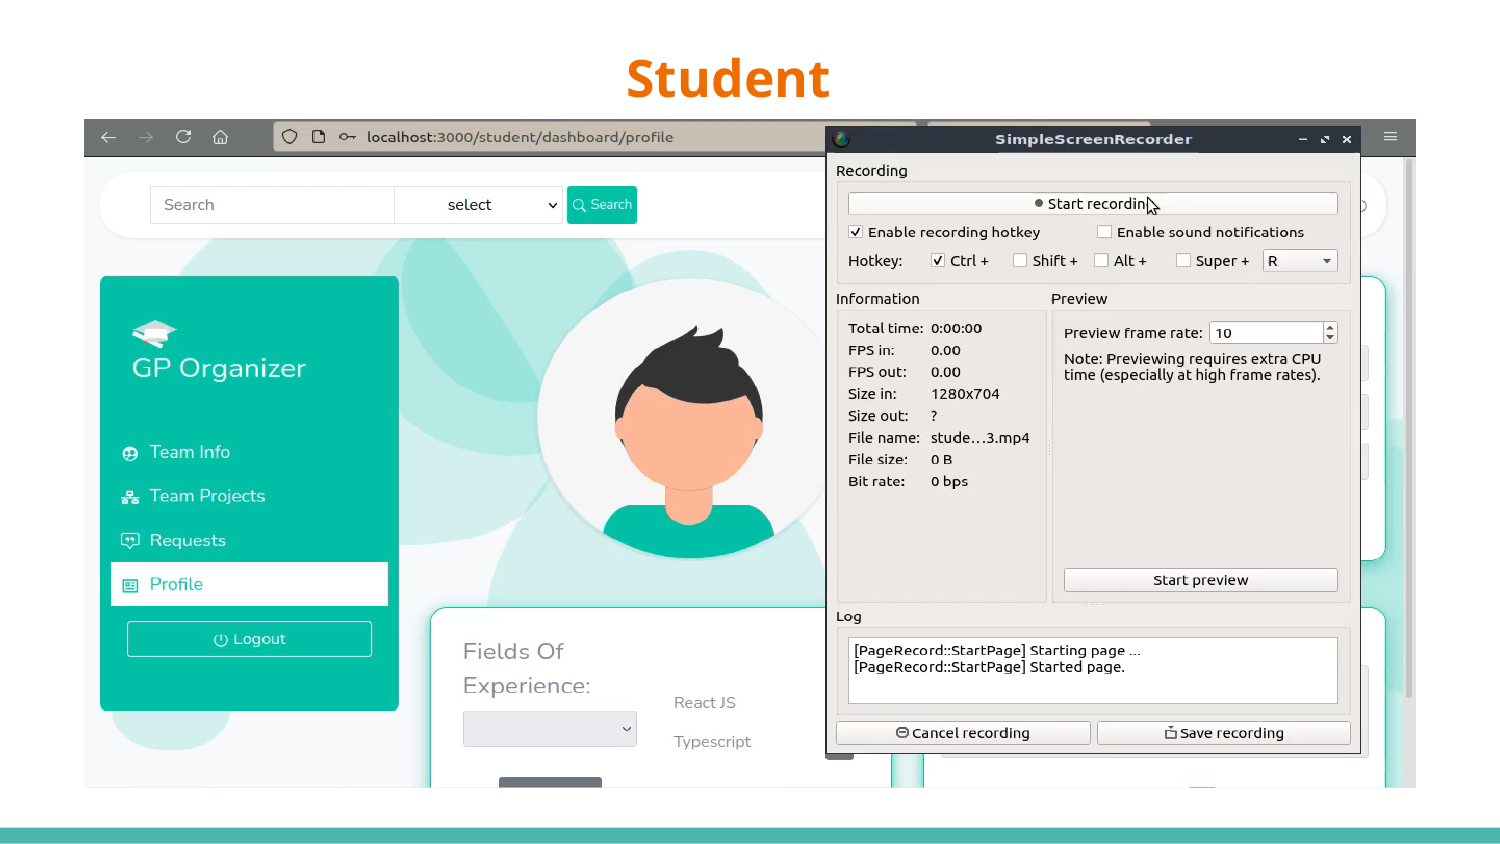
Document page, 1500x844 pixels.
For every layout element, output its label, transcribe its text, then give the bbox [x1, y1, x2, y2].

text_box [83, 118, 1417, 789]
text_box Student [143, 29, 1315, 117]
